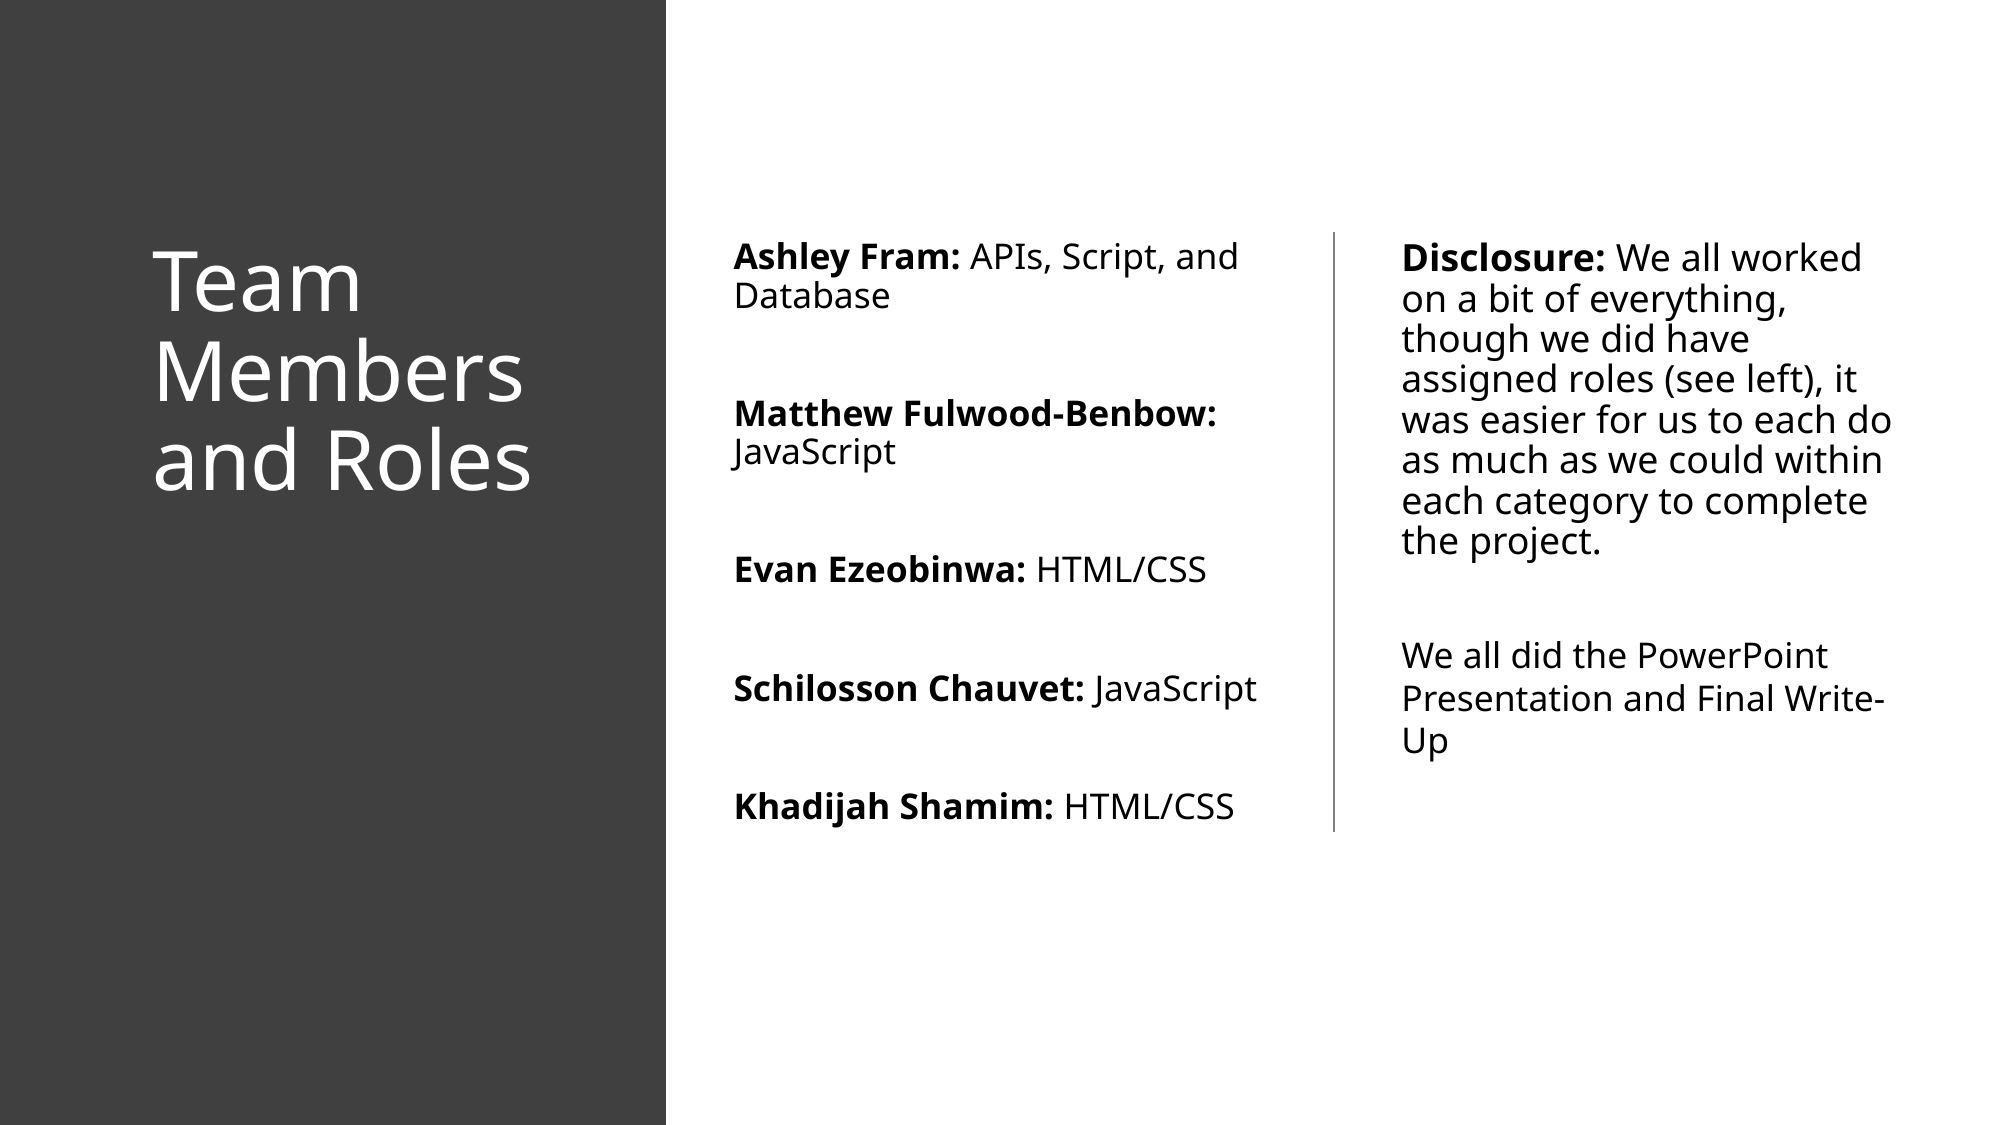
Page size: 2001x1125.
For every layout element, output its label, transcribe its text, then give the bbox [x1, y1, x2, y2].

list Ashley Fram: APIs, Script, and Database Matthew Fulwood-Benbow: JavaScript Evan Ezeobinwa: HTML/CSS Schilosson Chauvet: JavaScript Khadijah Shamim: HTML/CSS [718, 231, 1281, 948]
title Team Members and Roles [137, 231, 613, 948]
text_box [0, 0, 667, 1125]
text_box Disclosure: We all worked on a bit of everything, though we did have assigned roles (see left), it was easier for us to each do as much as we could within each category to complete the project. We all did the PowerPoint Presentation and Final Write-Up [1386, 231, 1911, 948]
